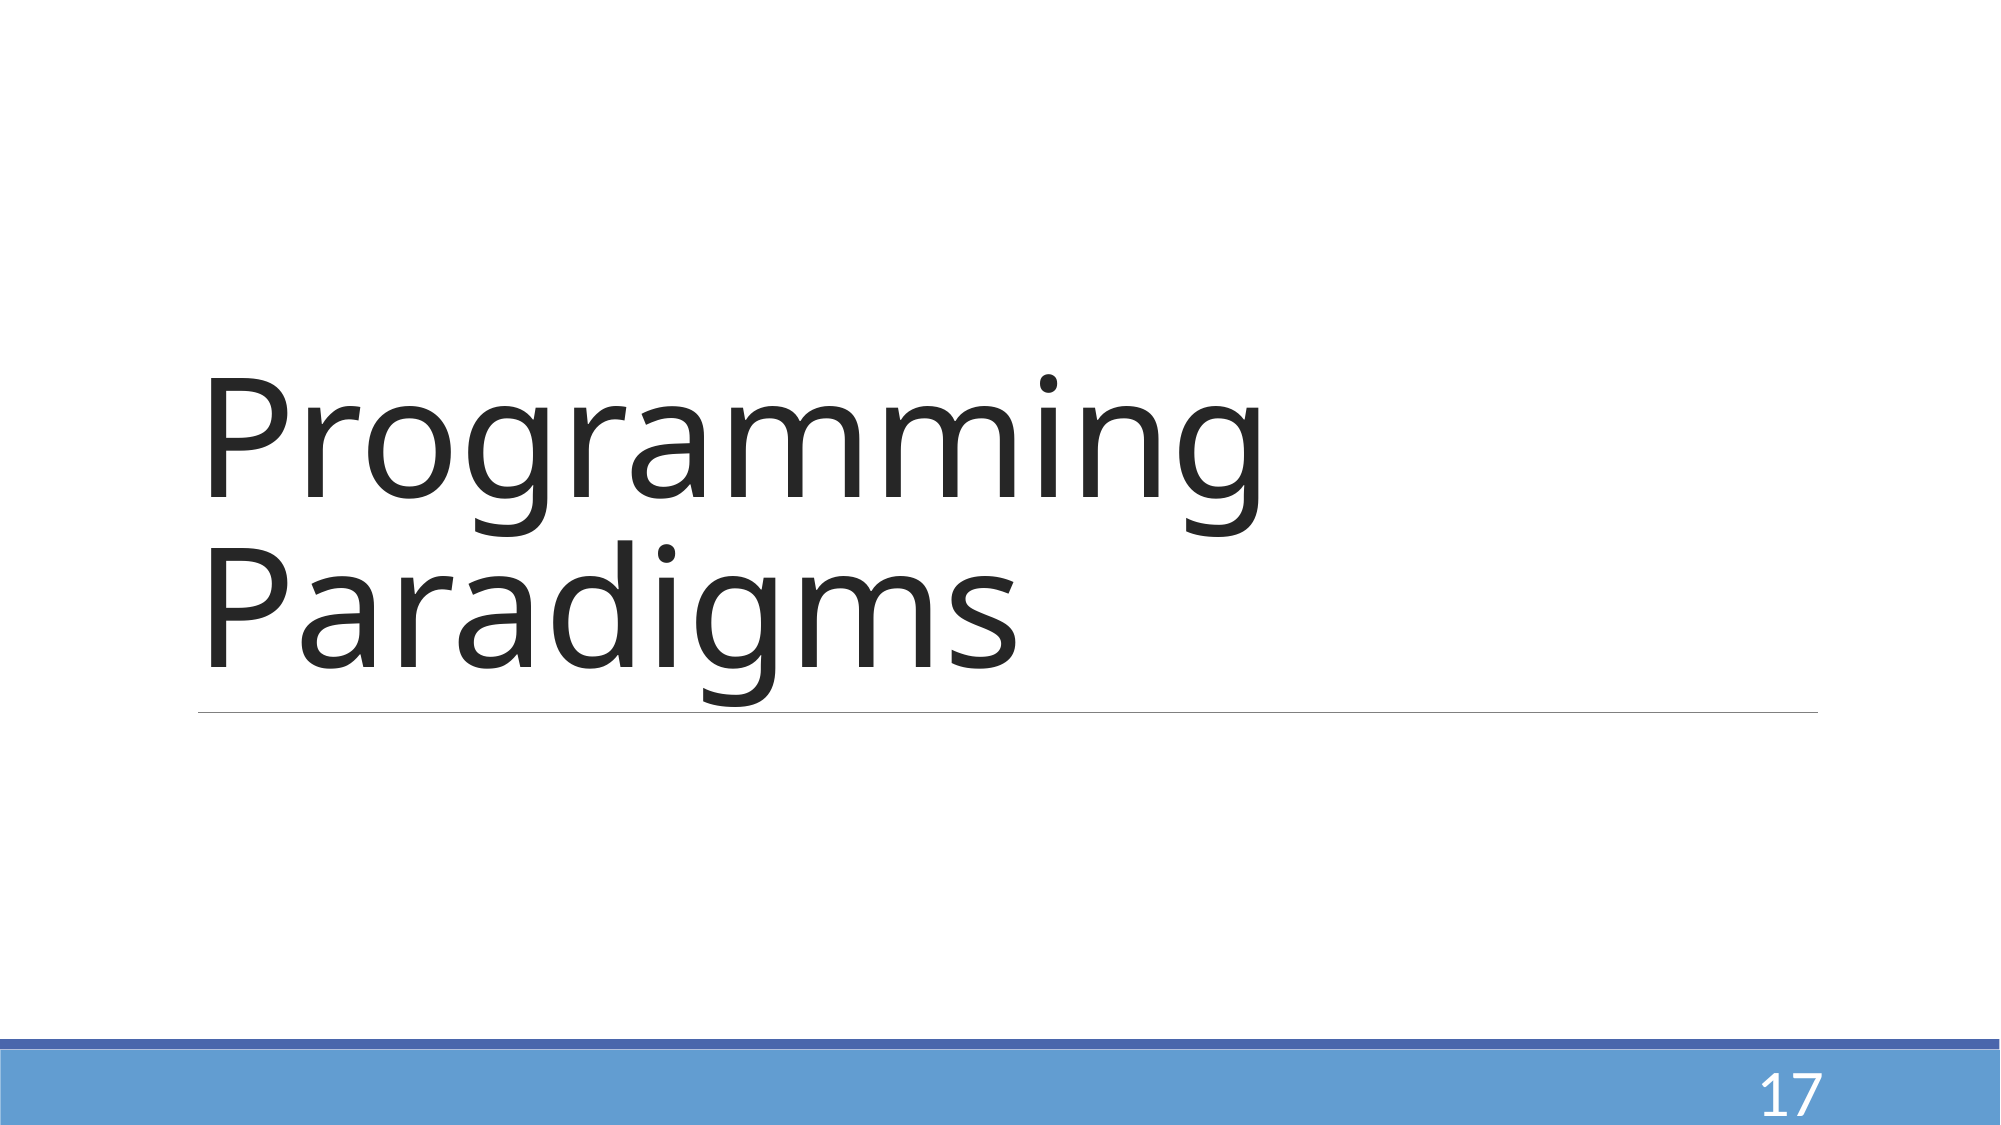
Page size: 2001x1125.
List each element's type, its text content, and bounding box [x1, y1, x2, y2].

title Programming Paradigms [180, 124, 1830, 710]
slide_number 17 [1624, 1059, 1840, 1120]
